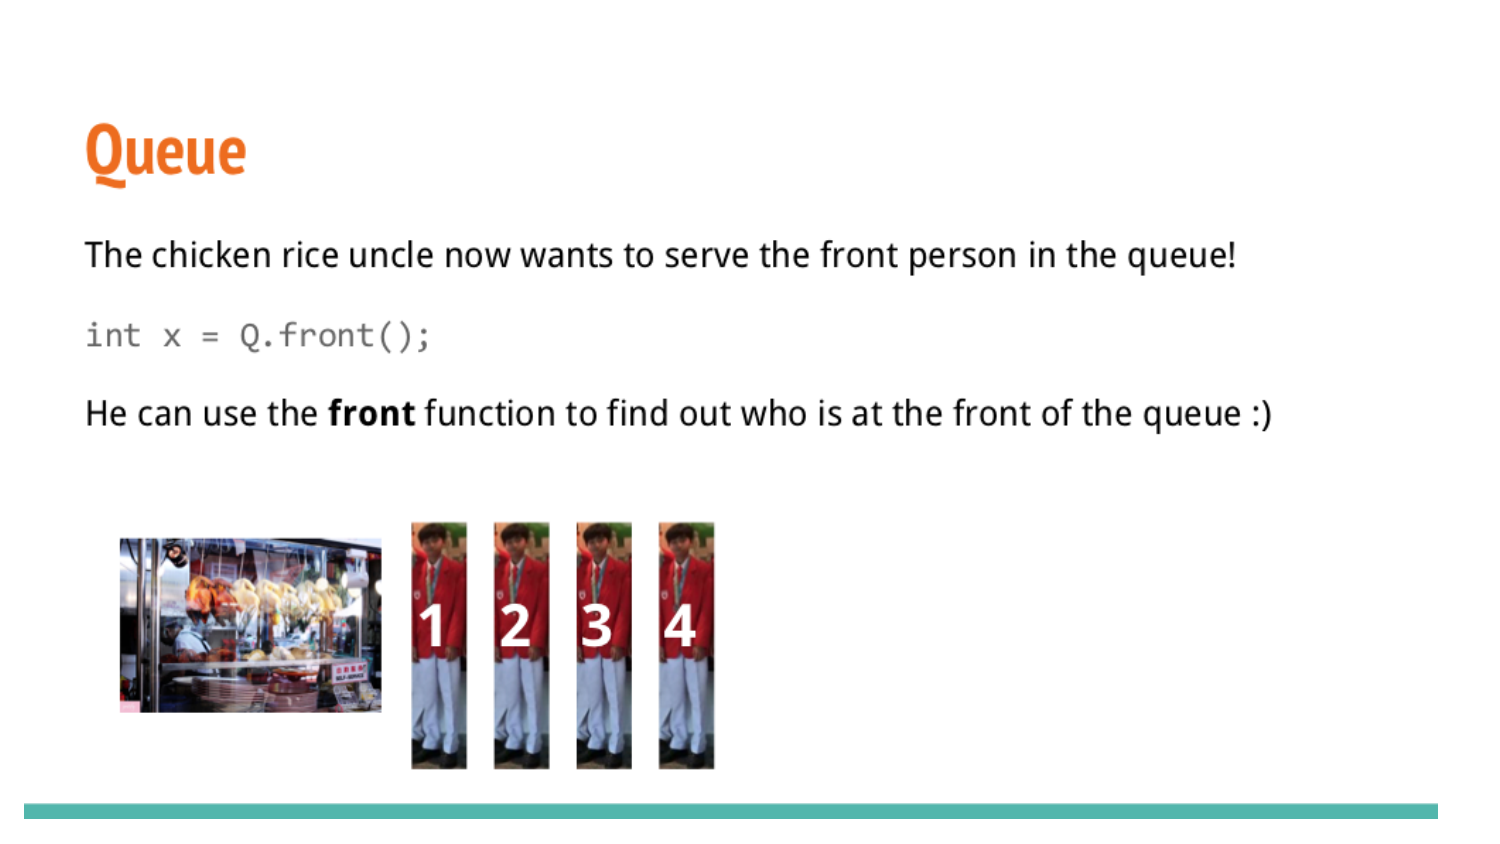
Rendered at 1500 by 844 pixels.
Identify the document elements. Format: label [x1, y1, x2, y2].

picture [24, 24, 1438, 819]
